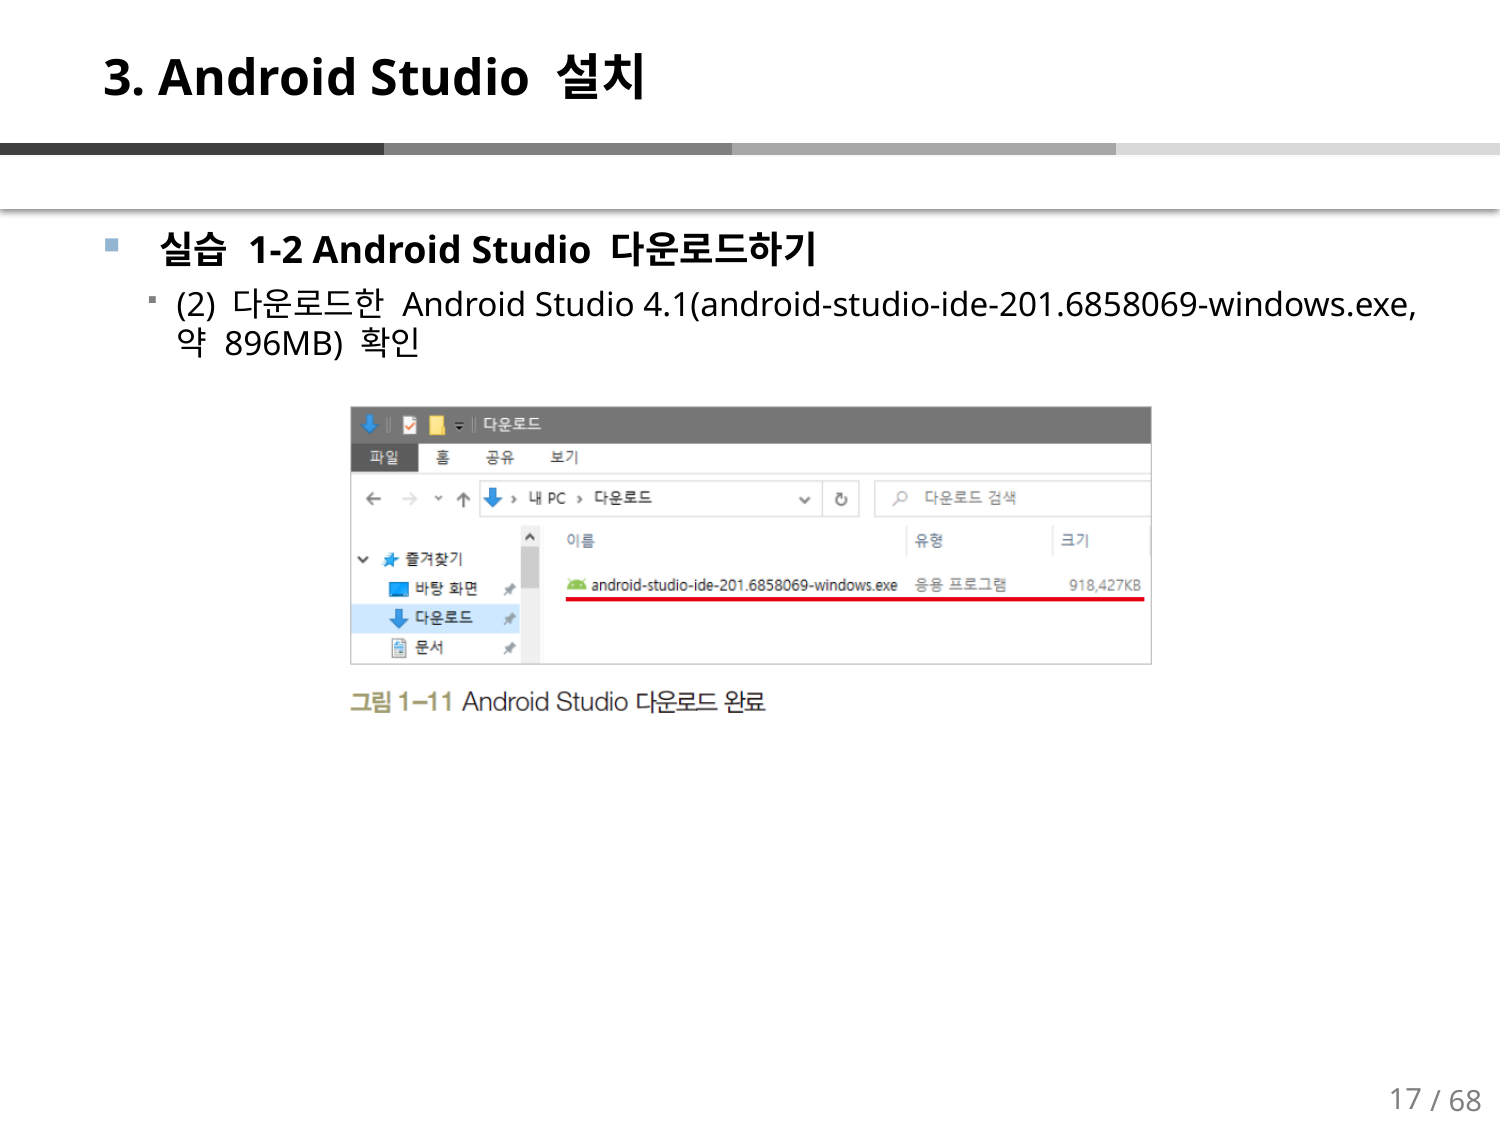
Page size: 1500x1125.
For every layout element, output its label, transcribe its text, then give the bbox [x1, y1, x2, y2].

list 실습 1-2 Android Studio 다운로드하기 (2) 다운로드한 Android Studio 4.1(android-studio-ide-201.6858069-windows.exe, 약 896MB) 확인 [88, 196, 1436, 1083]
picture [345, 403, 1155, 714]
title 3. Android Studio 설치 [88, 30, 1211, 121]
